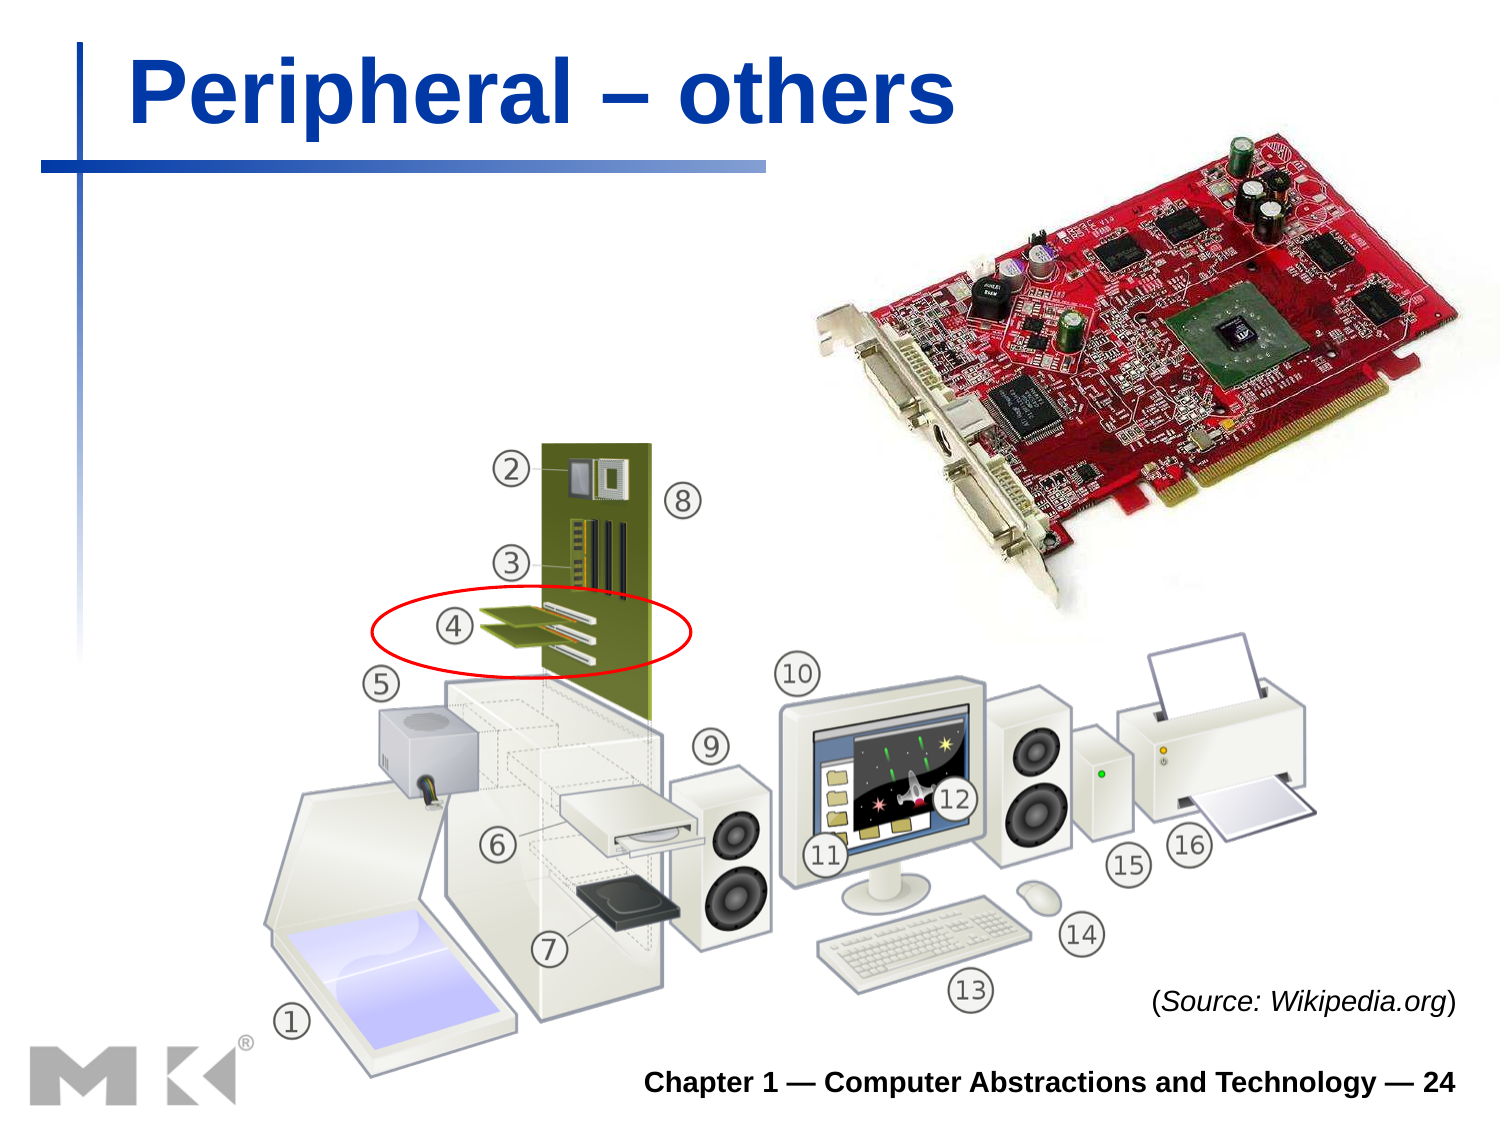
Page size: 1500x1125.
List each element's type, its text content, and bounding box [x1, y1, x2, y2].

title Peripheral – others [112, 23, 1468, 149]
picture [262, 93, 1500, 1080]
text_box (Source: Wikipedia.org) [1322, 974, 1472, 1025]
footer Chapter 1 — Computer Abstractions and Technology — 24 [277, 1046, 1471, 1106]
picture [29, 1034, 255, 1106]
